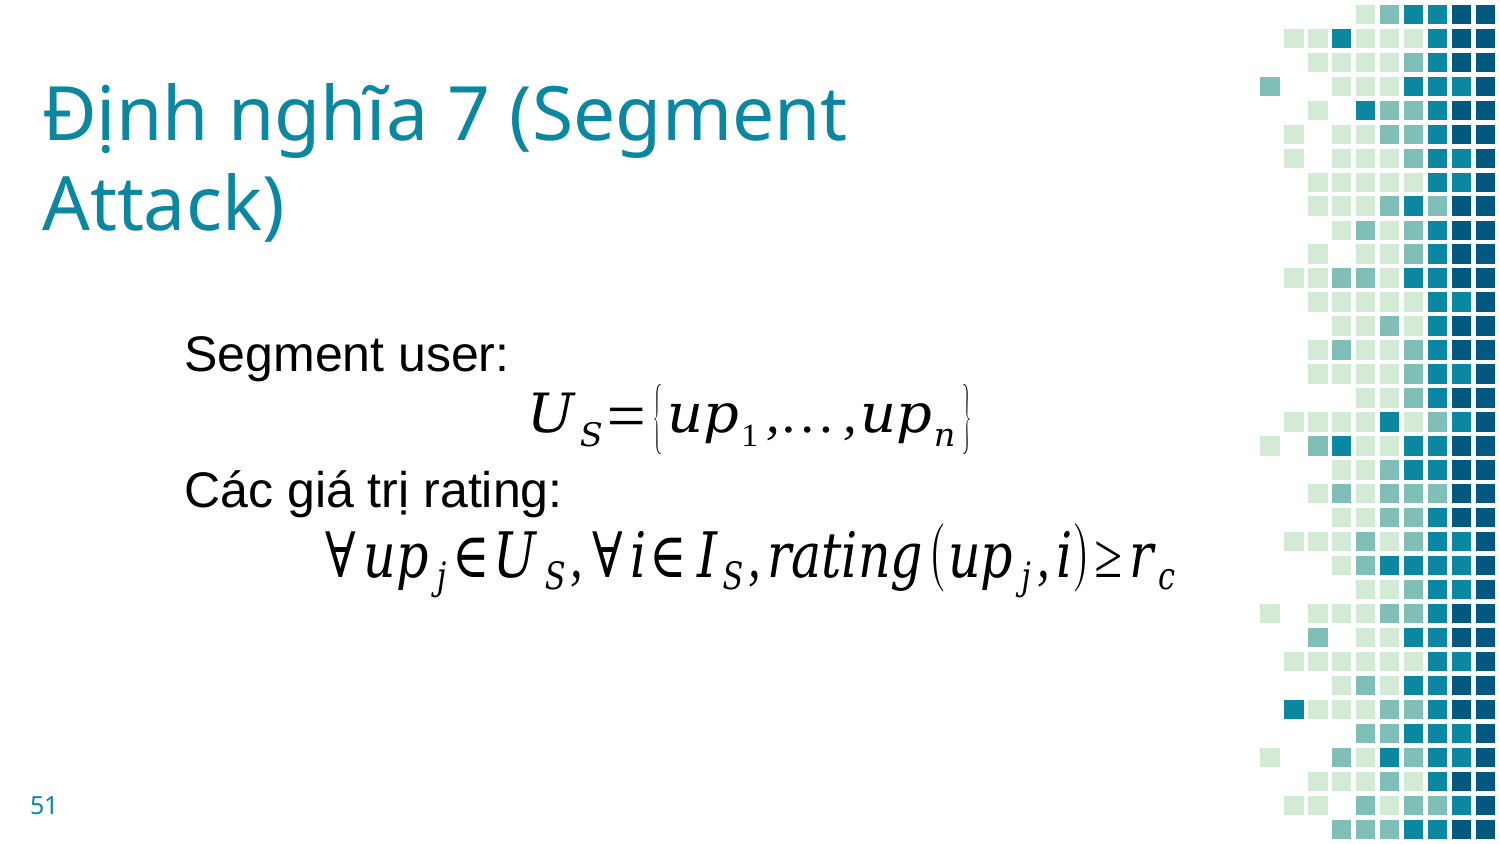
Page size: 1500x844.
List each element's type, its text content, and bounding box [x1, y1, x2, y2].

text_box Segment user: [184, 321, 750, 382]
slide_number 51 [15, 774, 105, 839]
text_box Các giá trị rating: [184, 457, 750, 518]
title Định nghĩa 7 (Segment Attack) [27, 151, 1028, 261]
